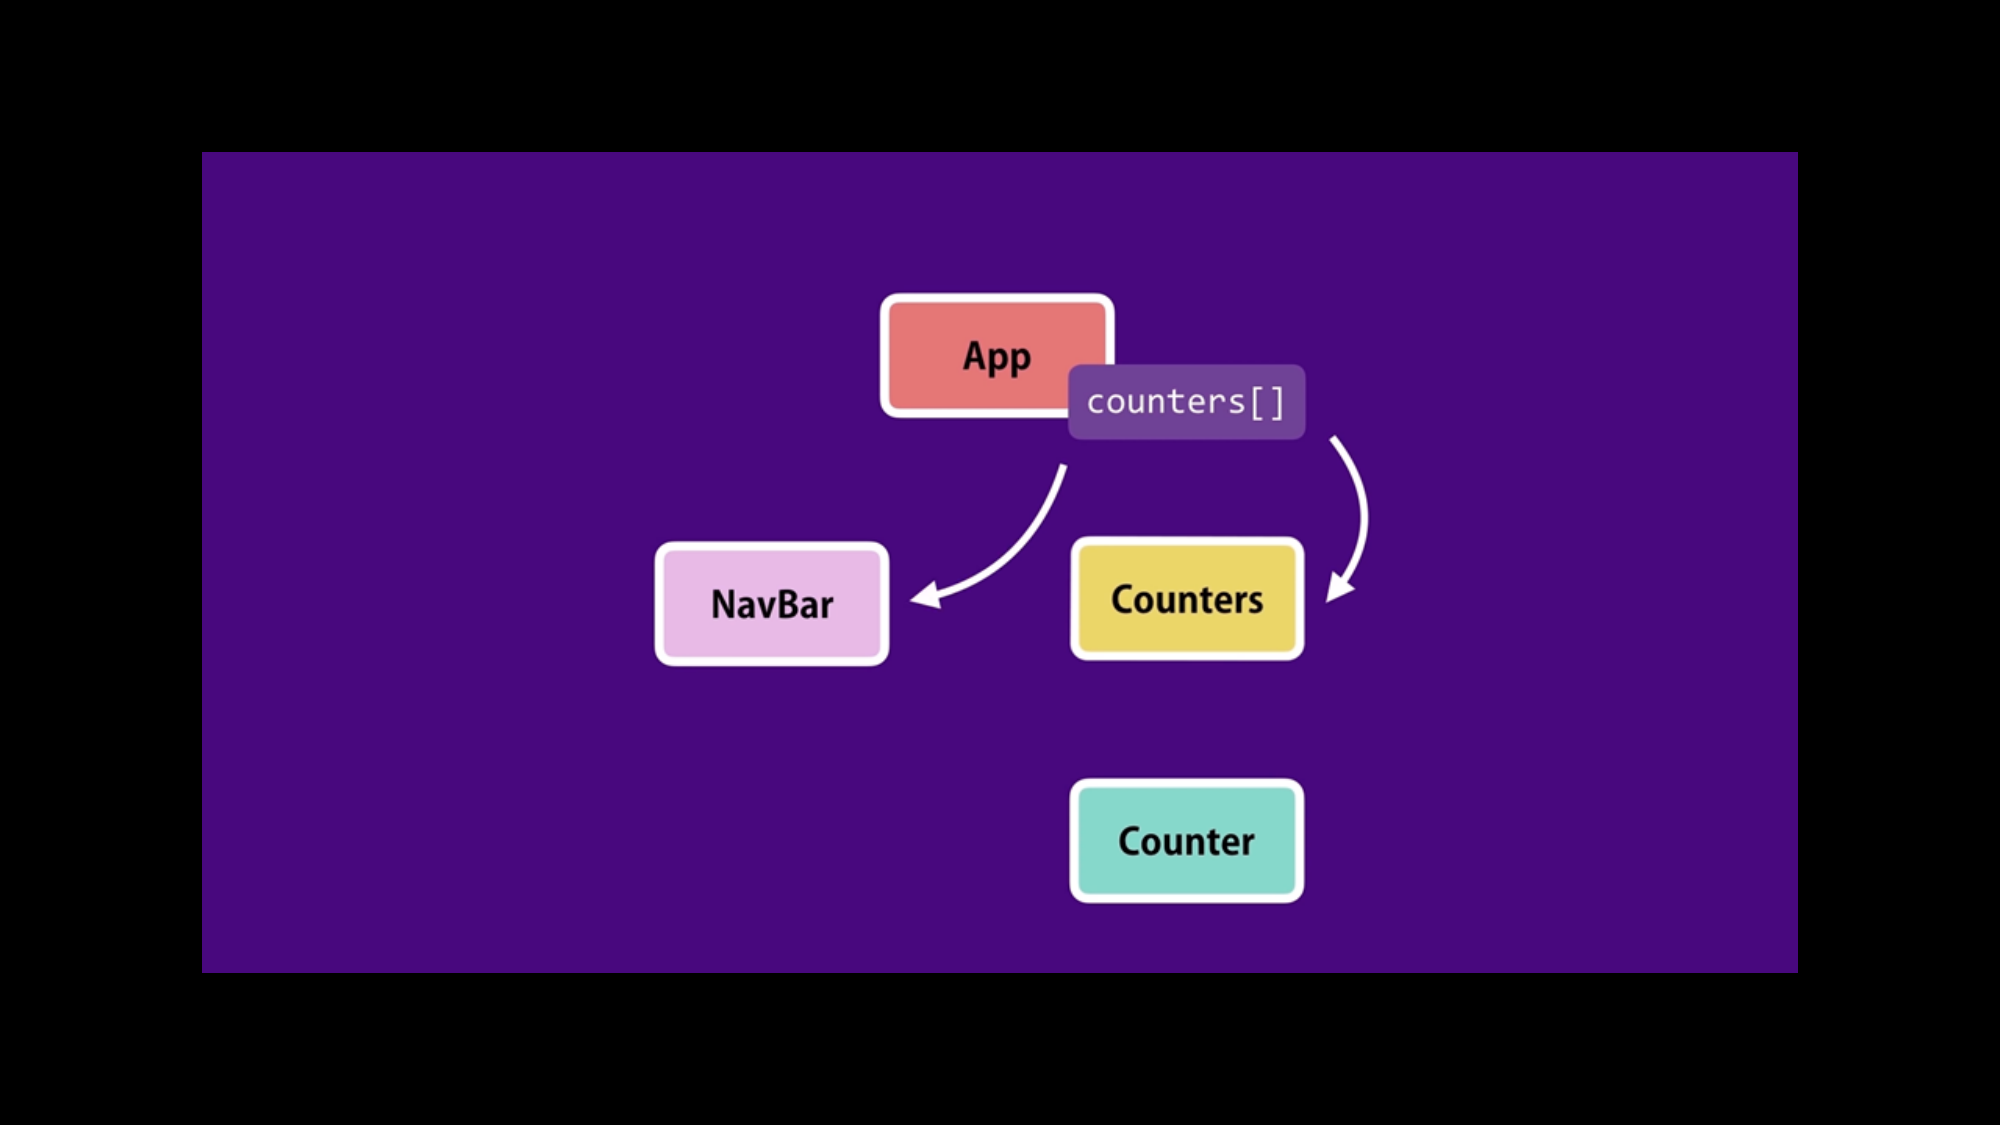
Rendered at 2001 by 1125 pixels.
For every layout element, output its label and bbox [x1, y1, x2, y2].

picture [202, 152, 1798, 973]
